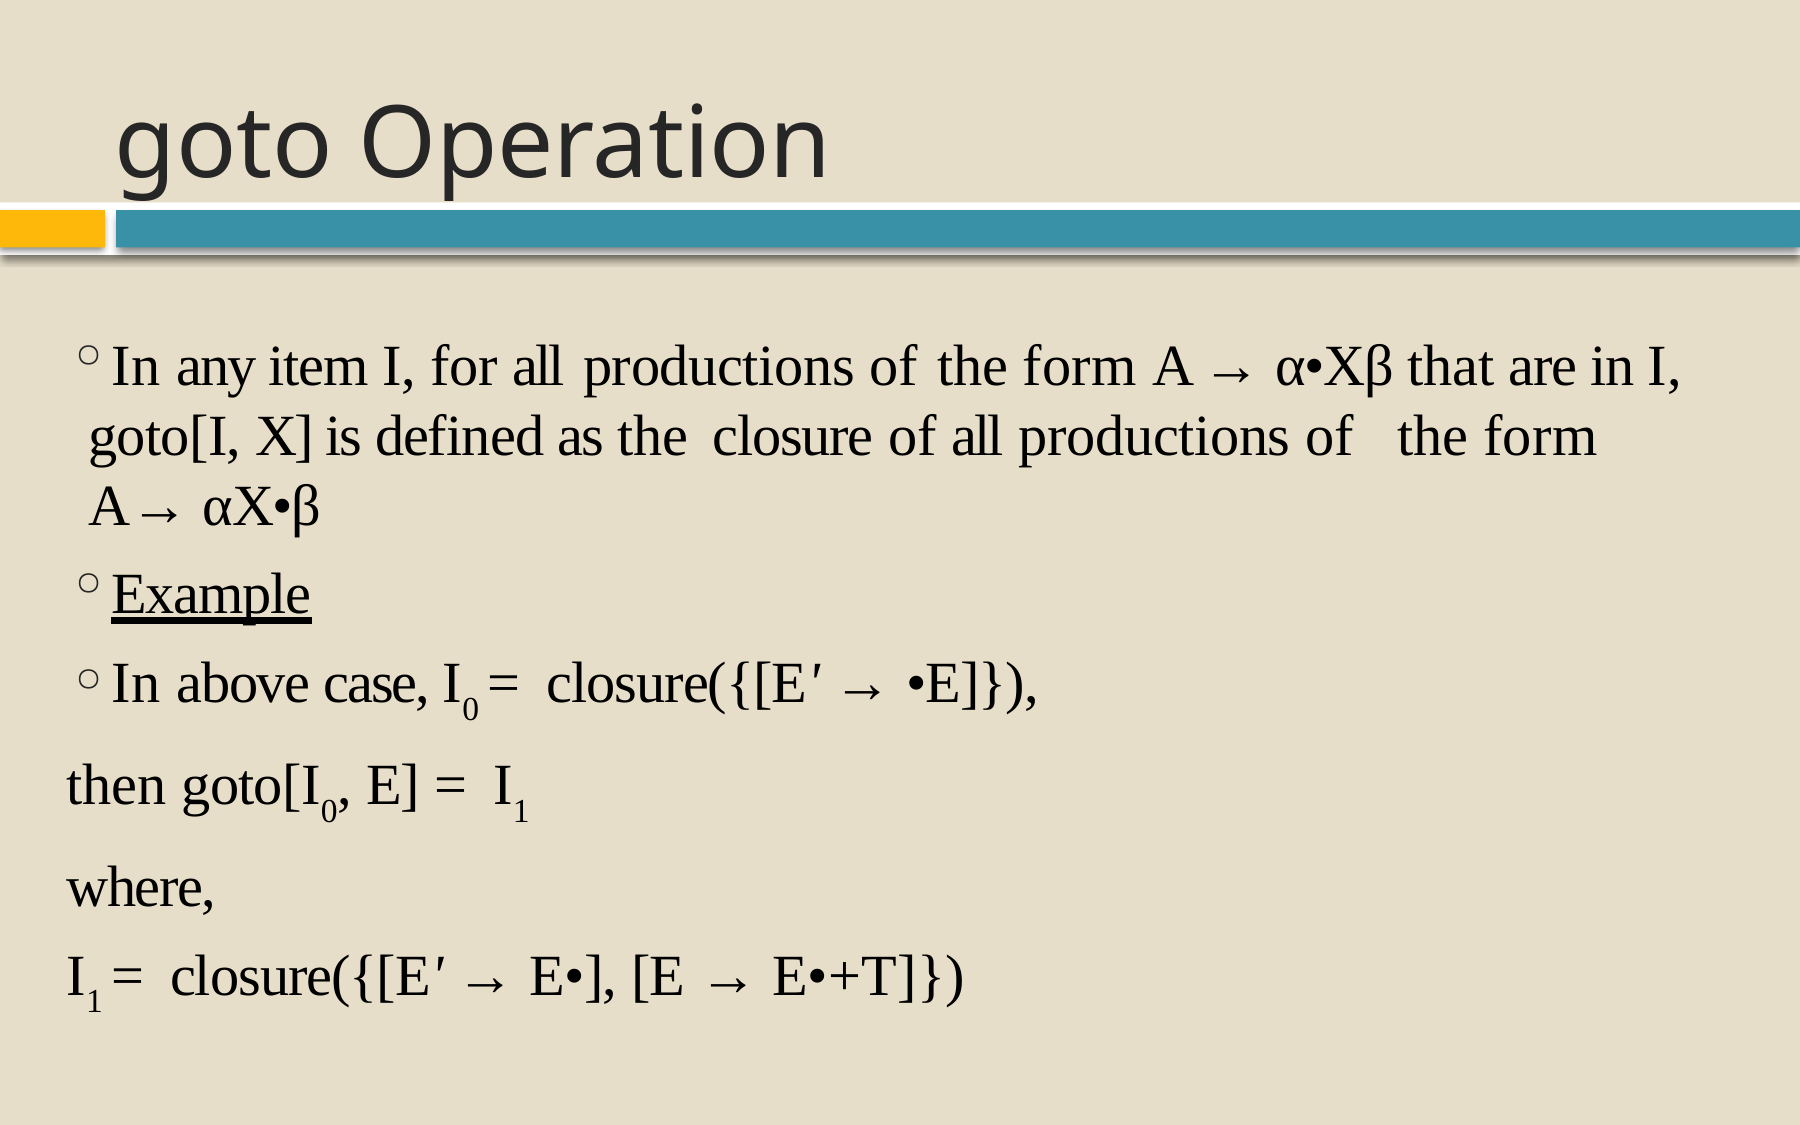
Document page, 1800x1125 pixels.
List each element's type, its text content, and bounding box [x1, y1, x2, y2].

title goto Operation [112, 41, 1000, 232]
text_box In any item I, for all productions of the form A → α•Xβ that are in I, goto[I, X] is defined as the closure of all productions of the form A→ αX•β Example In above case, I0 = closure({[E' → •E]}), then goto[I0, E] = I1 where, I1 = closure({[E' → E•], [E → E•+T]}) [62, 324, 1713, 1020]
